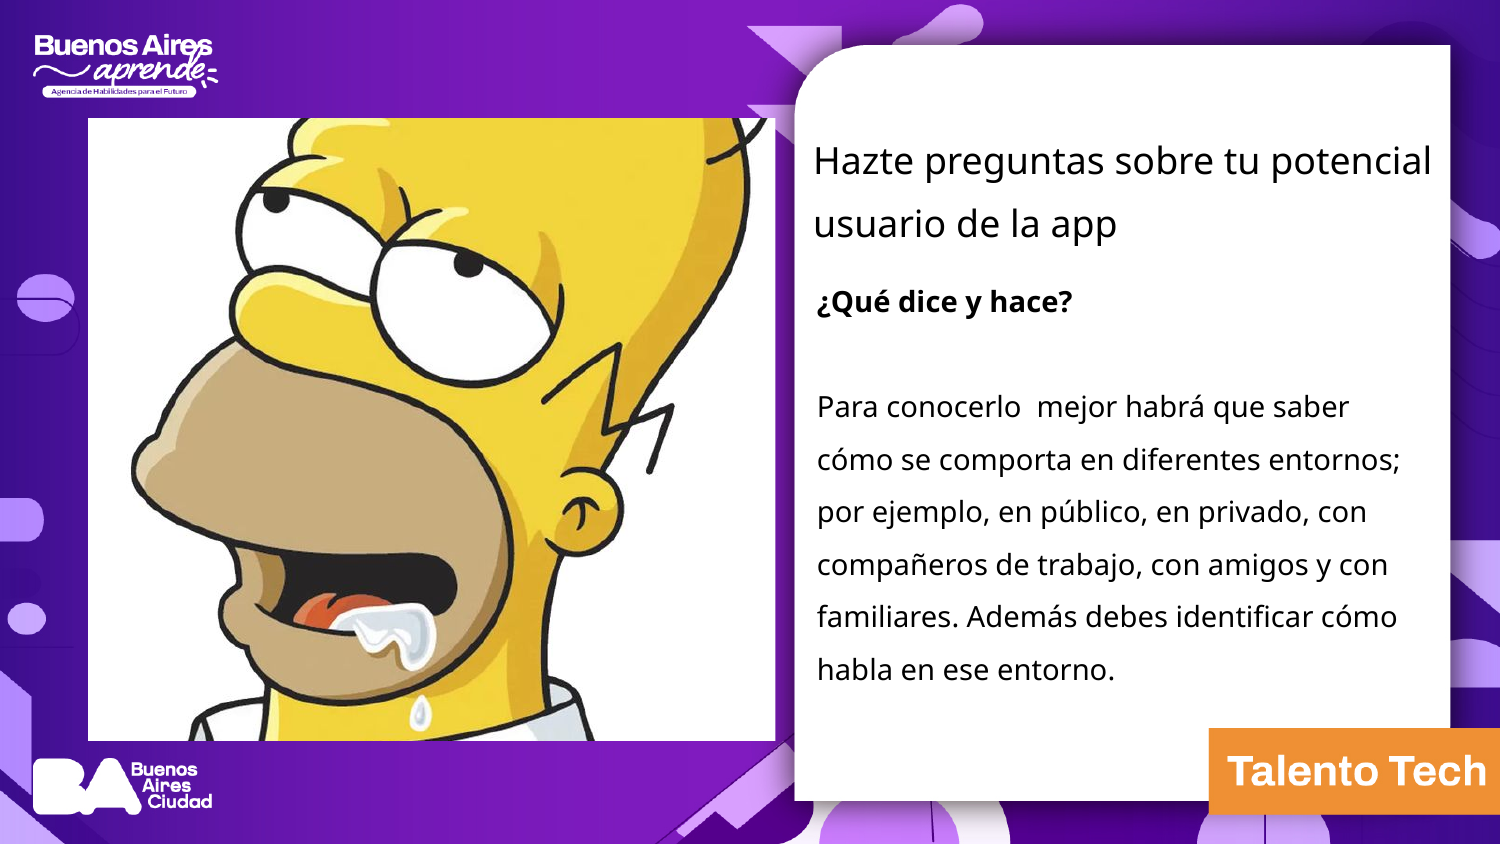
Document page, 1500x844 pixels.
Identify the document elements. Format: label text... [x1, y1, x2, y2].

picture [0, 0, 1500, 844]
text_box Hazte preguntas sobre tu potencial usuario de la app [813, 118, 1449, 245]
text_box ¿Qué dice y hace? Para conocerlo mejor habrá que saber cómo se comporta en diferentes entornos; por ejemplo, en público, en privado, con compañeros de trabajo, con amigos y con familiares. Además debes identificar cómo habla en ese entorno. [801, 251, 1438, 739]
